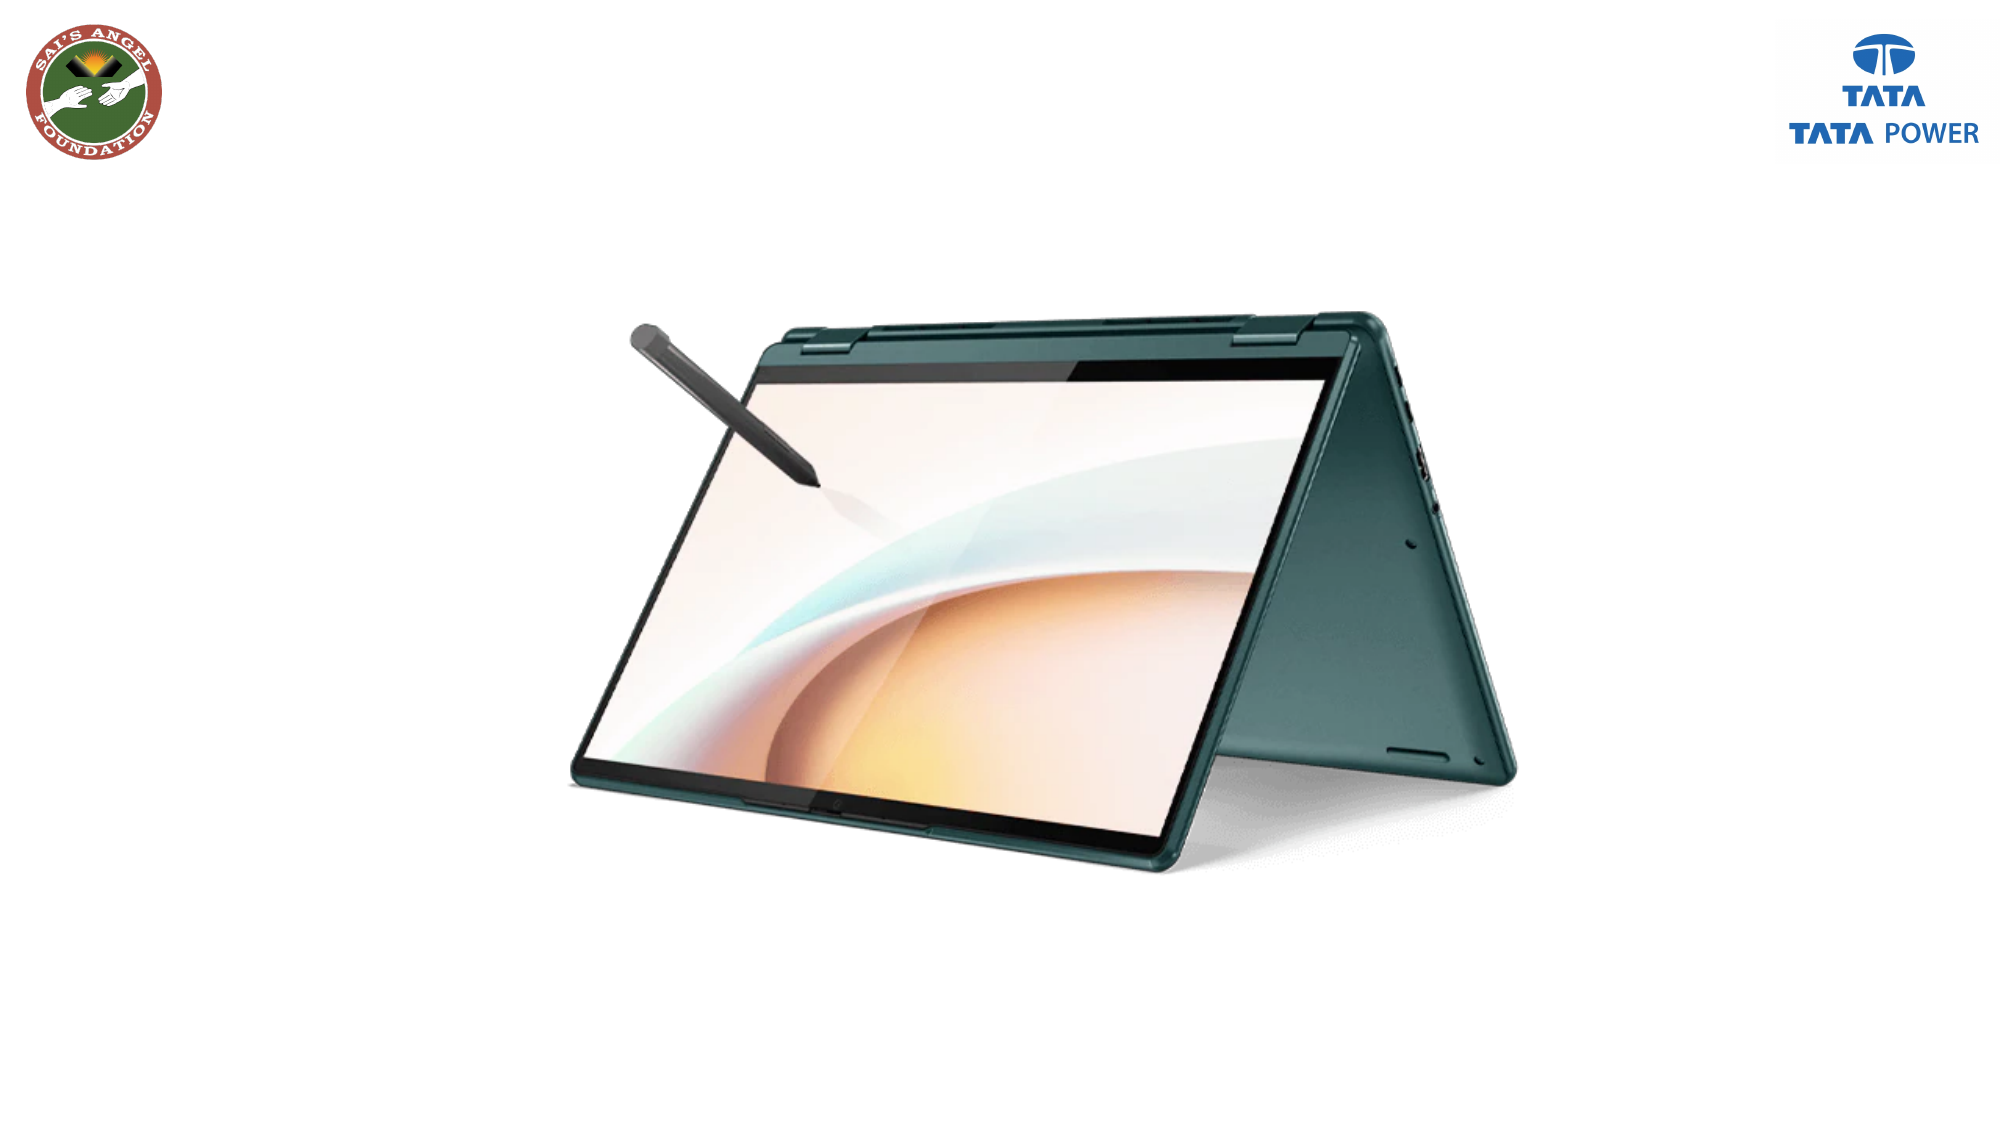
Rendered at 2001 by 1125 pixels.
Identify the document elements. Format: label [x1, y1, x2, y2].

picture [1775, 19, 2000, 164]
picture [26, 24, 162, 160]
picture [433, 159, 1567, 965]
